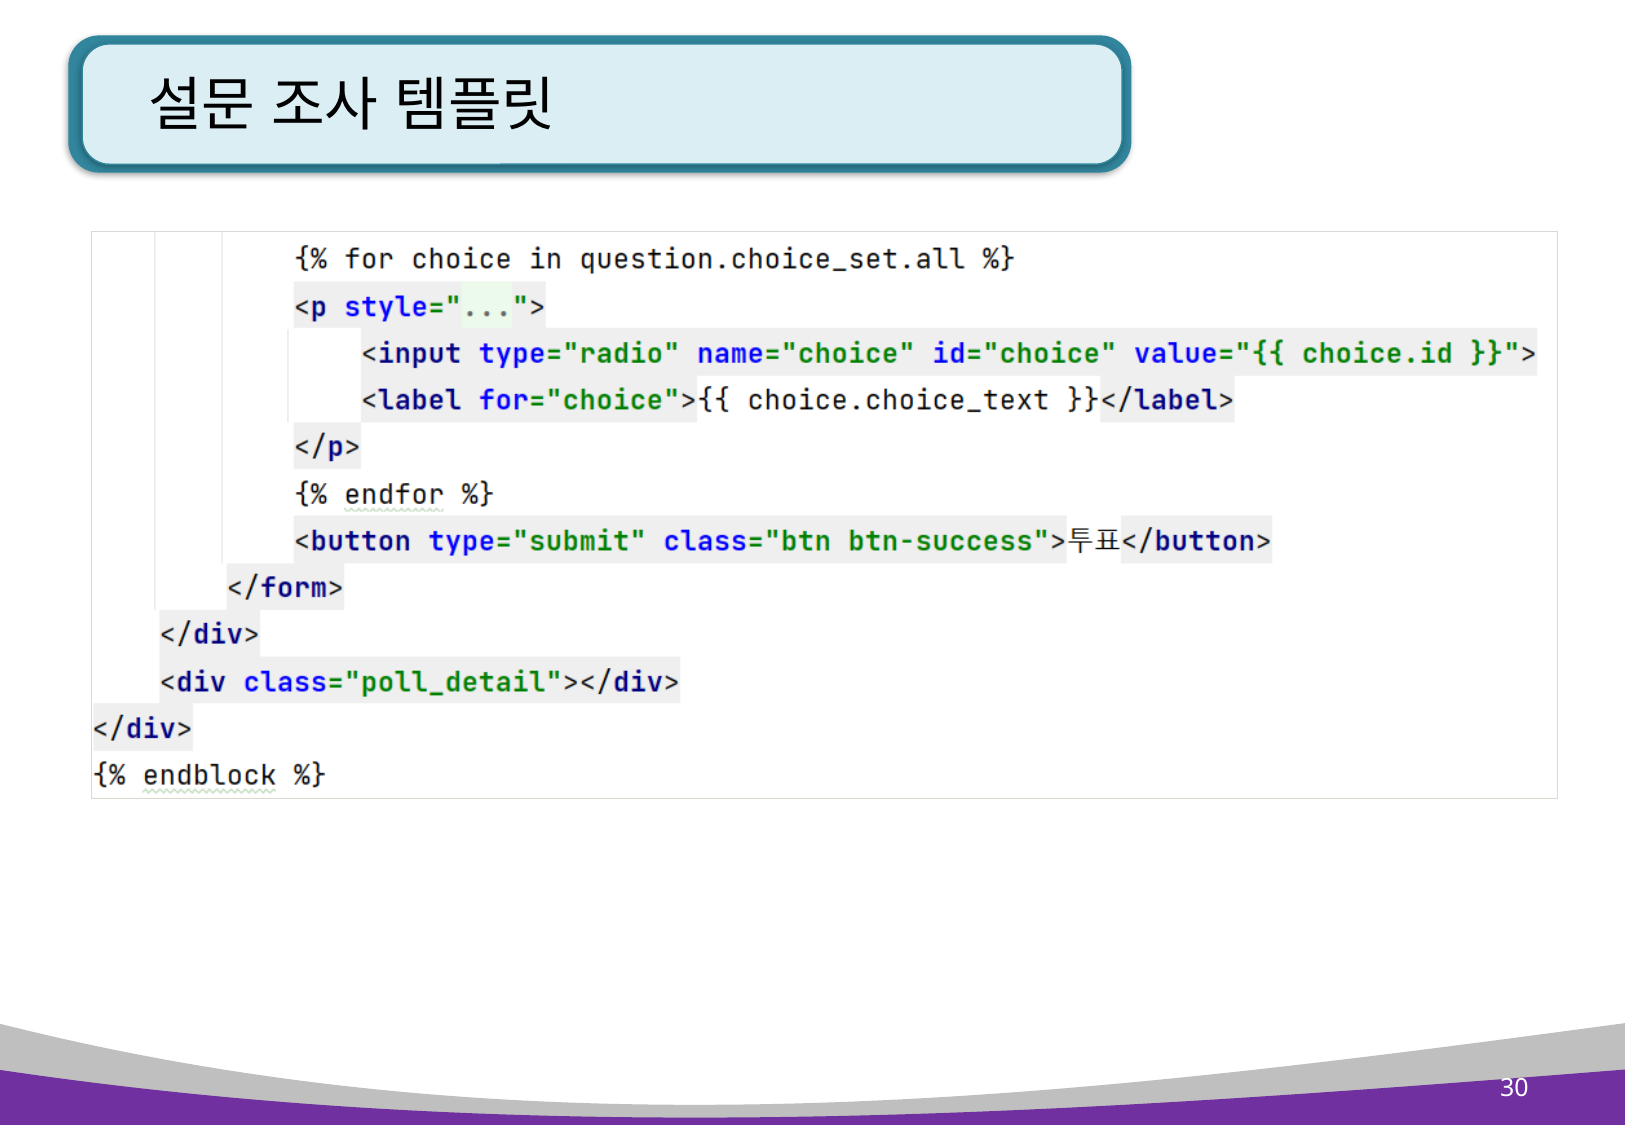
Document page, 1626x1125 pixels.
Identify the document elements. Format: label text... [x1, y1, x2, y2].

slide_number 30 [1452, 1058, 1544, 1119]
title 설문 조사 템플릿 [103, 32, 1121, 173]
picture [91, 231, 1559, 799]
